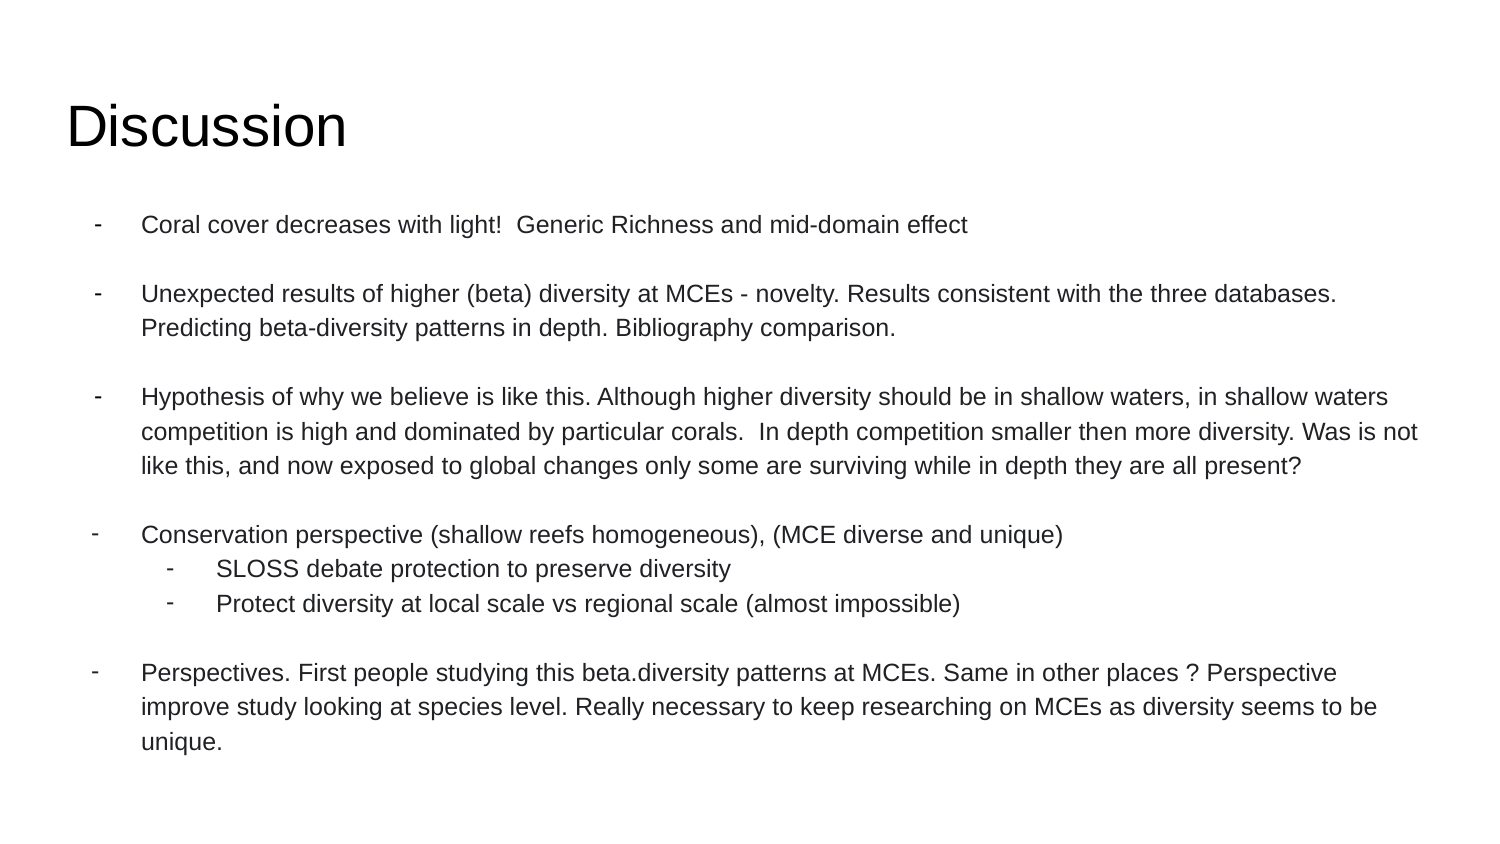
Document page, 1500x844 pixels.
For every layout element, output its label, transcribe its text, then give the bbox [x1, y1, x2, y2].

list Coral cover decreases with light! Generic Richness and mid-domain effect Unexpected results of higher (beta) diversity at MCEs - novelty. Results consistent with the three databases. Predicting beta-diversity patterns in depth. Bibliography comparison. Hypothesis of why we believe is like this. Although higher diversity should be in shallow waters, in shallow waters competition is high and dominated by particular corals. In depth competition smaller then more diversity. Was is not like this, and now exposed to global changes only some are surviving while in depth they are all present? Conservation perspective (shallow reefs homogeneous), (MCE diverse and unique) SLOSS debate protection to preserve diversity Protect diversity at local scale vs regional scale (almost impossible) Perspectives. First people studying this beta.diversity patterns at MCEs. Same in other places ? Perspective improve study looking at species level. Really necessary to keep researching on MCEs as diversity seems to be unique. [51, 189, 1449, 750]
title Discussion [51, 72, 1449, 167]
